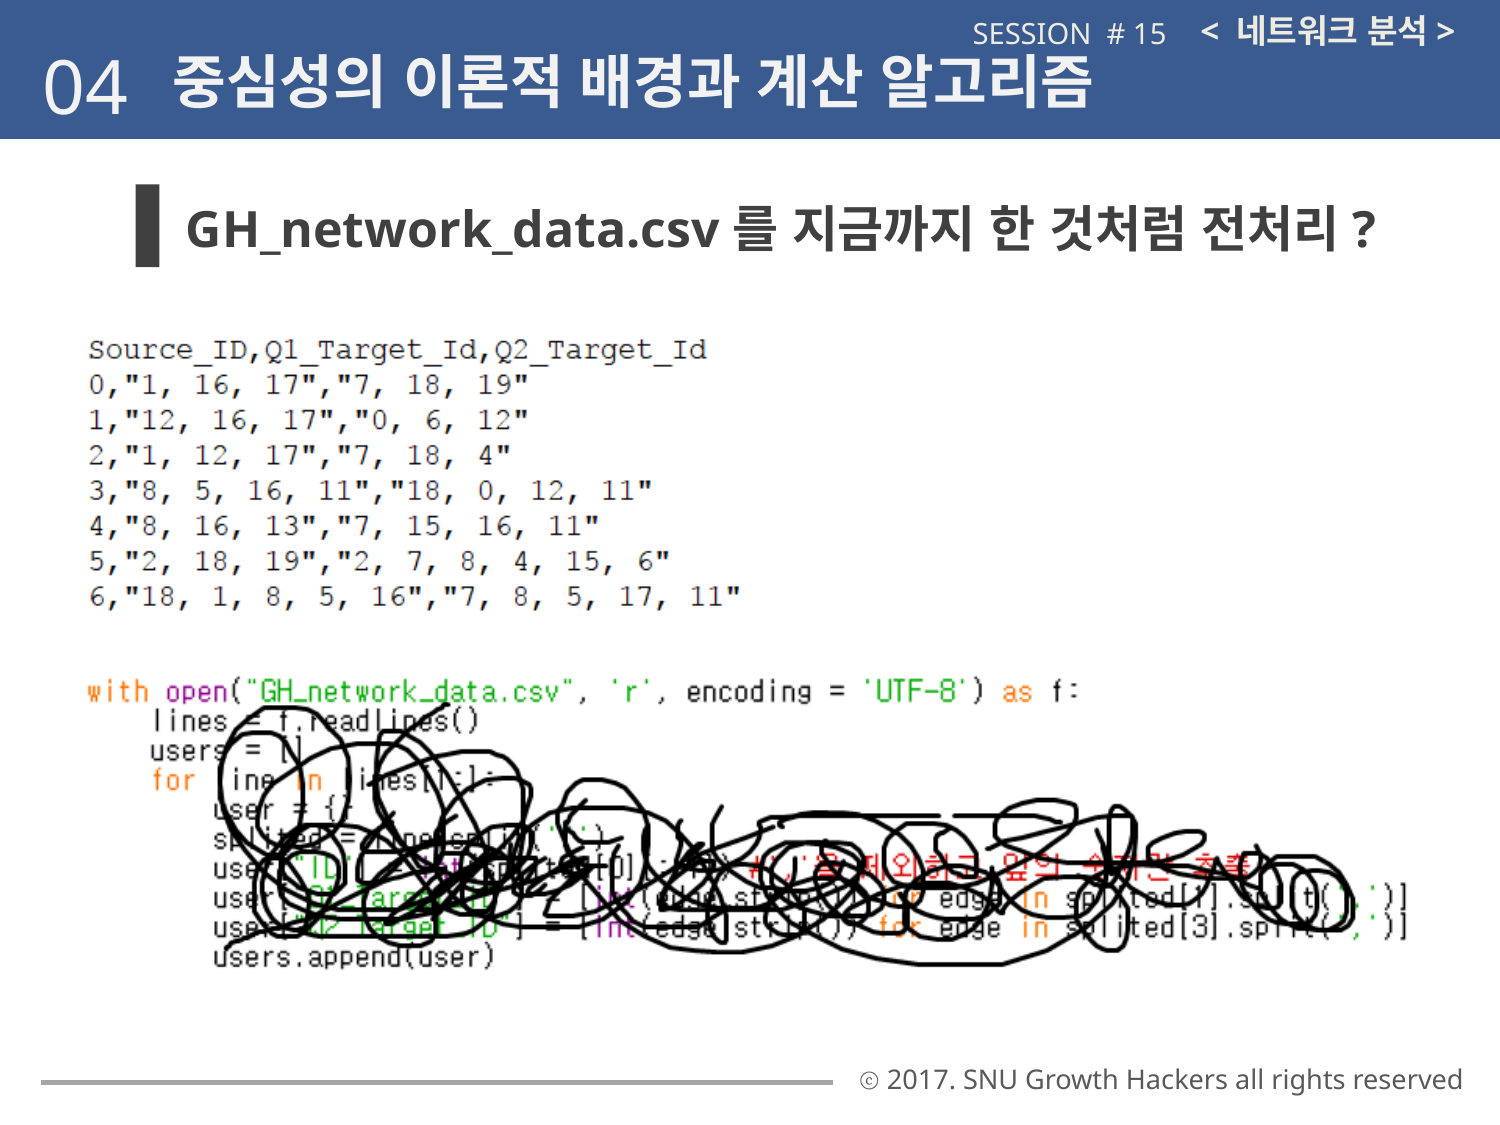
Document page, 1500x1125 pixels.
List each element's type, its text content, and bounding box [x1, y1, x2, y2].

text_box GH_network_data.csv를 지금까지 한 것처럼 전처리? [171, 189, 1388, 265]
picture [88, 337, 744, 615]
text_box [0, 0, 1500, 139]
picture [81, 668, 1419, 976]
text_box 04 [27, 32, 143, 138]
text_box 중심성의 이론적 배경과 계산 알고리즘 [158, 37, 1300, 123]
text_box [134, 182, 161, 269]
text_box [938, 2, 1469, 59]
text_box ⓒ 2017. SNU Growth Hackers all rights reserved [844, 1055, 1495, 1103]
